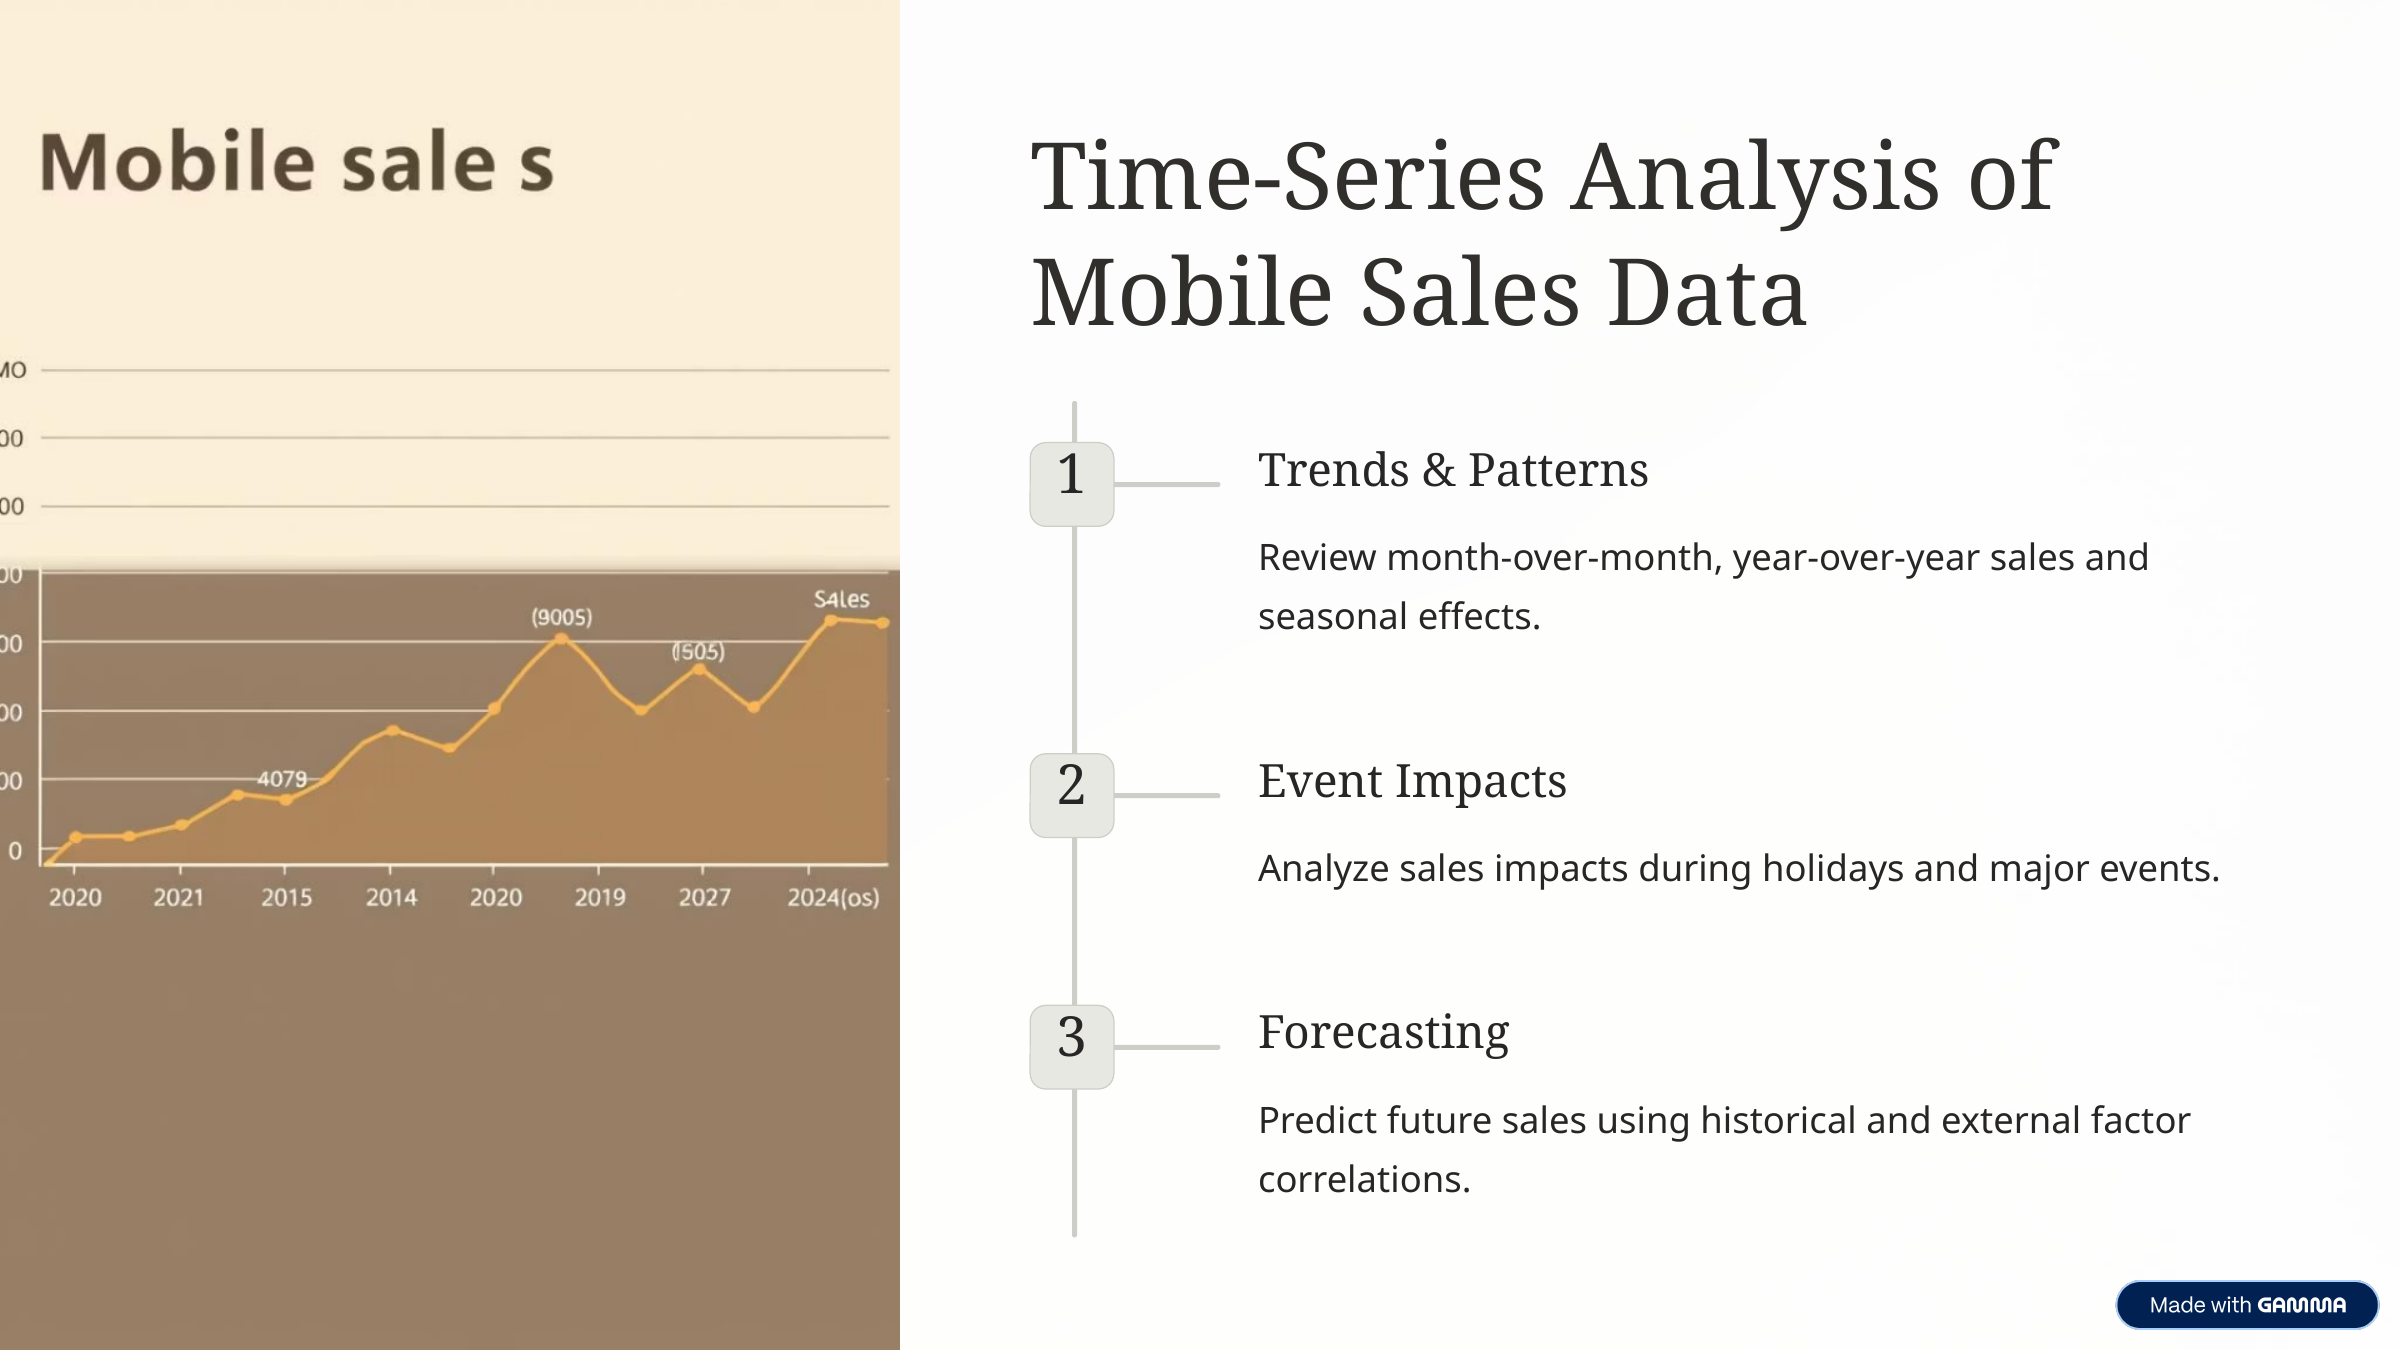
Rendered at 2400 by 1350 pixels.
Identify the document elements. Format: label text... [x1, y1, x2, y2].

text_box [1030, 442, 1114, 527]
text_box [1030, 1005, 1114, 1090]
text_box [1114, 1044, 1221, 1050]
text_box Forecasting [1258, 1000, 1724, 1059]
text_box Trends & Patterns [1258, 438, 1724, 497]
text_box Review month-over-month, year-over-year sales and seasonal effects. [1258, 518, 2270, 638]
text_box [1030, 753, 1114, 838]
text_box 1 [1044, 449, 1100, 520]
text_box [1072, 1090, 1078, 1238]
text_box Analyze sales impacts during holidays and major events. [1258, 829, 2270, 890]
text_box [1114, 482, 1221, 488]
picture [0, 0, 900, 1350]
text_box Time-Series Analysis of Mobile Sales Data [1030, 112, 2270, 345]
text_box 3 [1044, 1012, 1100, 1083]
text_box Predict future sales using historical and external factor correlations. [1258, 1081, 2270, 1201]
picture [2106, 1271, 2389, 1339]
text_box [1072, 838, 1078, 1005]
text_box 2 [1044, 760, 1100, 831]
text_box [1072, 527, 1078, 753]
text_box [1072, 400, 1078, 442]
text_box Event Impacts [1258, 749, 1724, 808]
text_box [1114, 793, 1221, 799]
